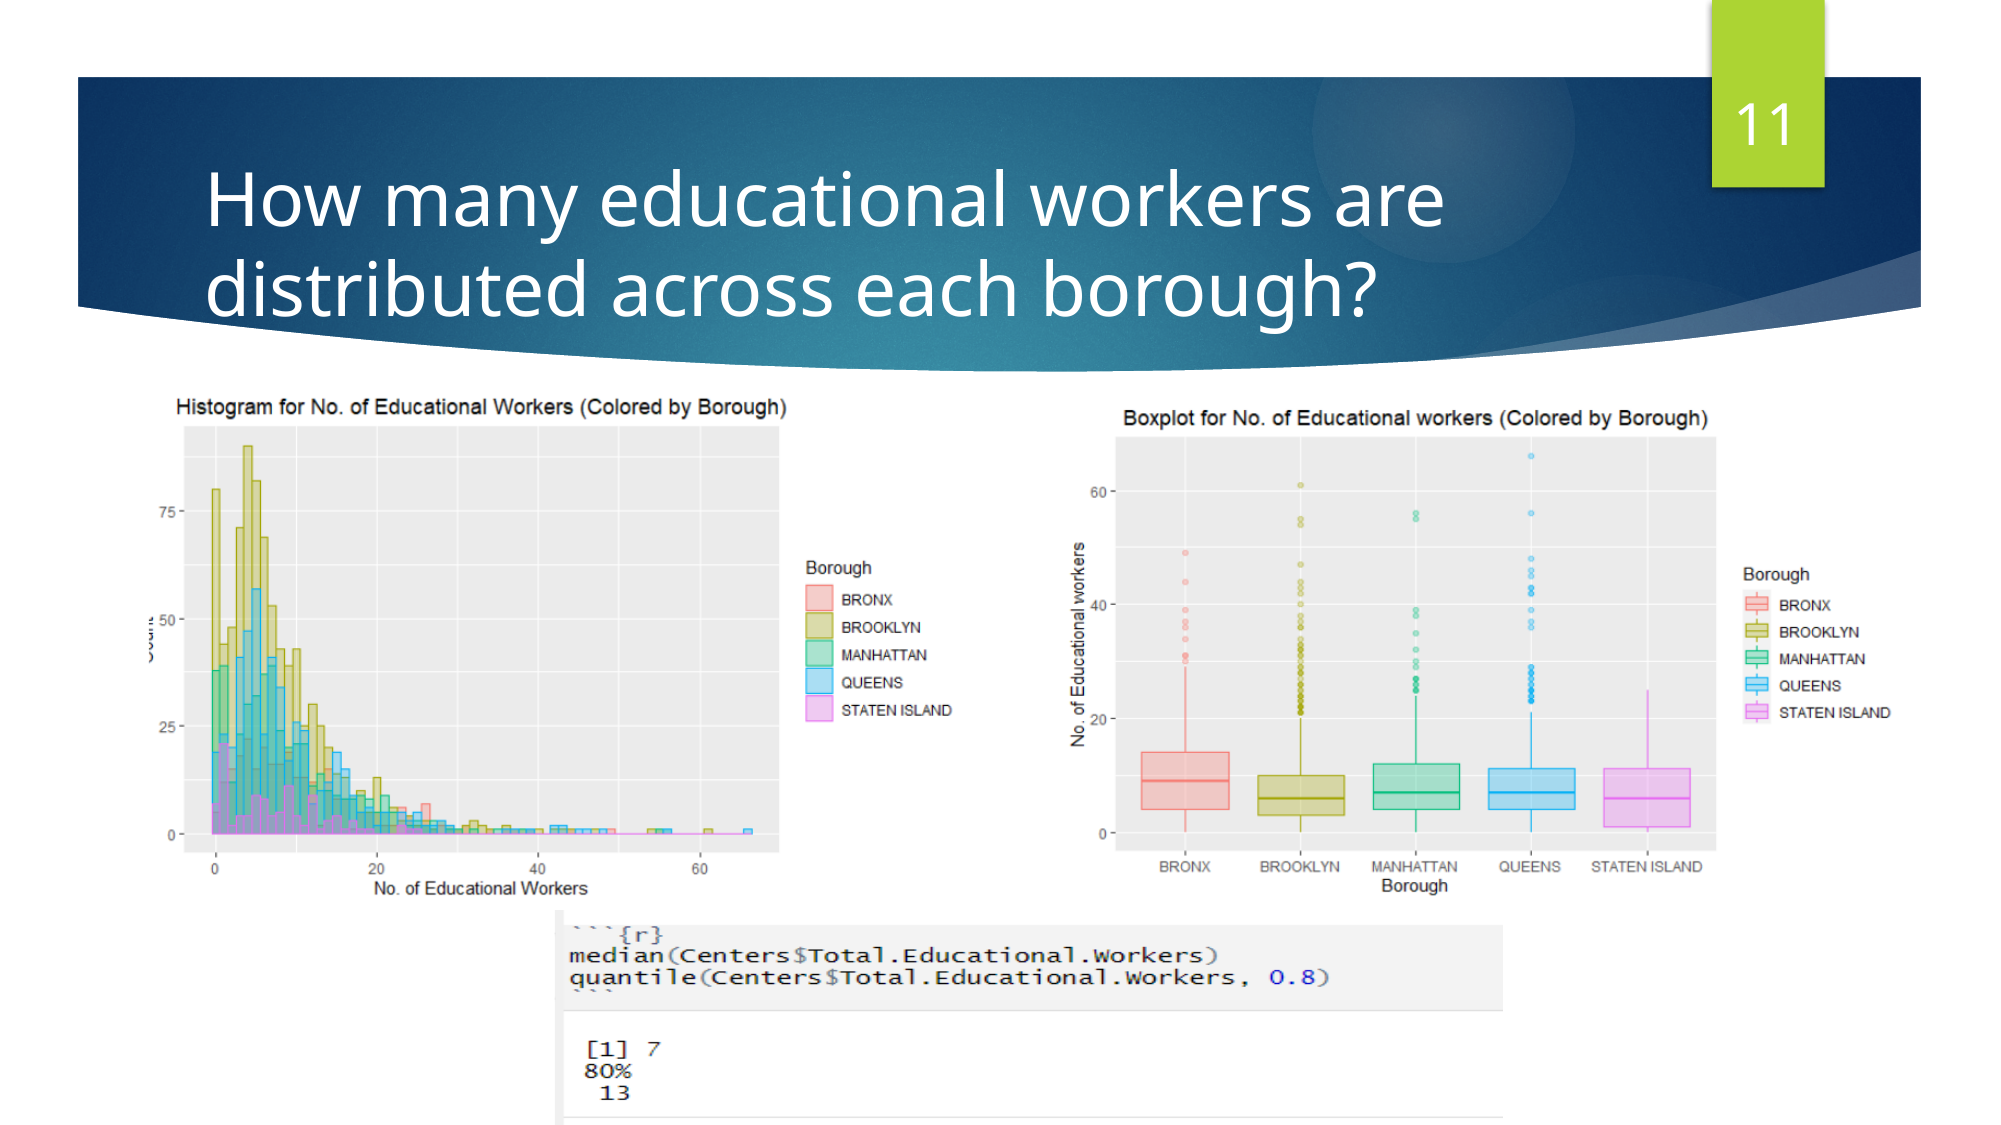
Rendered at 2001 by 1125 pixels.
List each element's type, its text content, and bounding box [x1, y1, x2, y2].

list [148, 387, 976, 911]
title How many educational workers are distributed across each borough? [189, 159, 1728, 324]
slide_number 11 [1698, 48, 1836, 175]
picture [554, 395, 1958, 1125]
